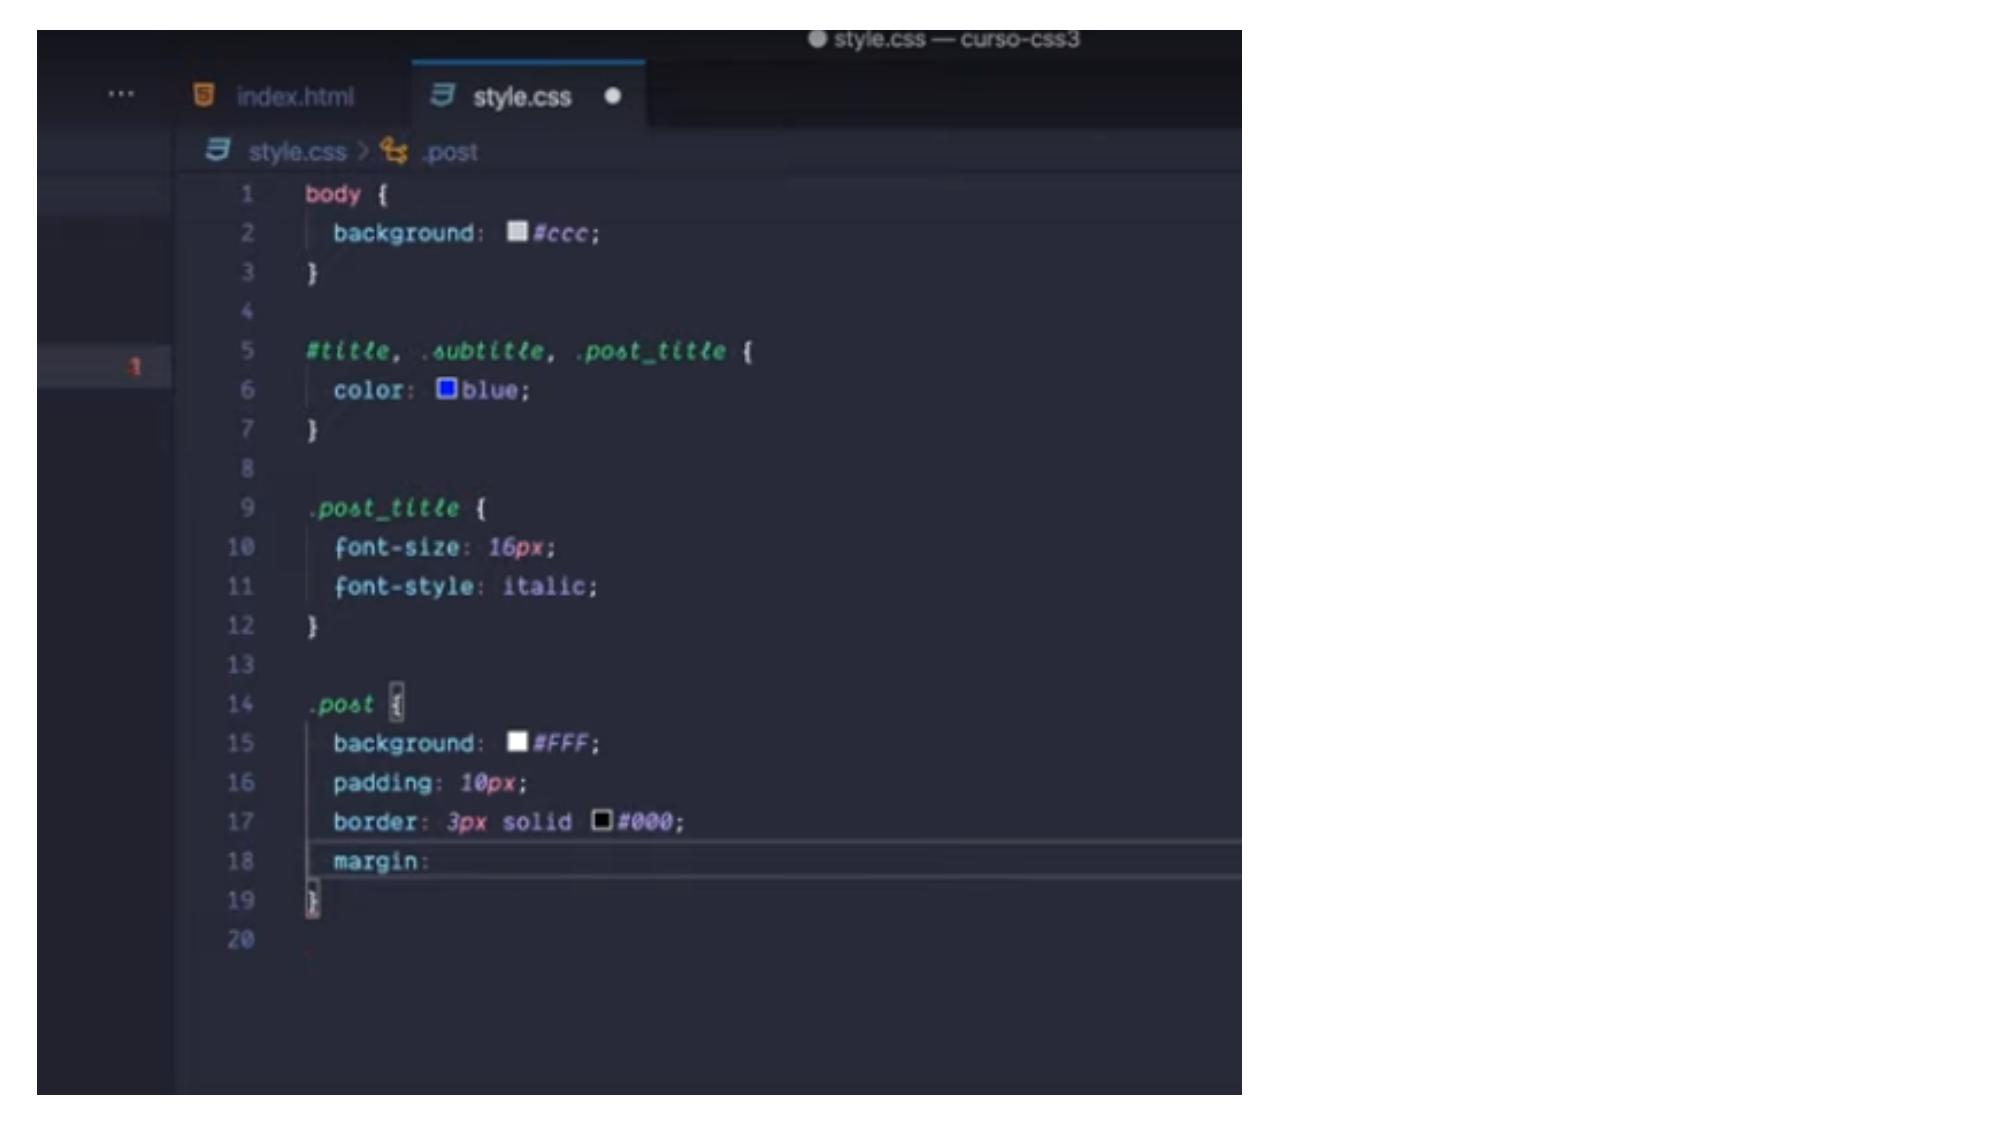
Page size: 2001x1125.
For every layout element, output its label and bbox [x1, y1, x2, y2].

picture [37, 30, 1242, 1095]
